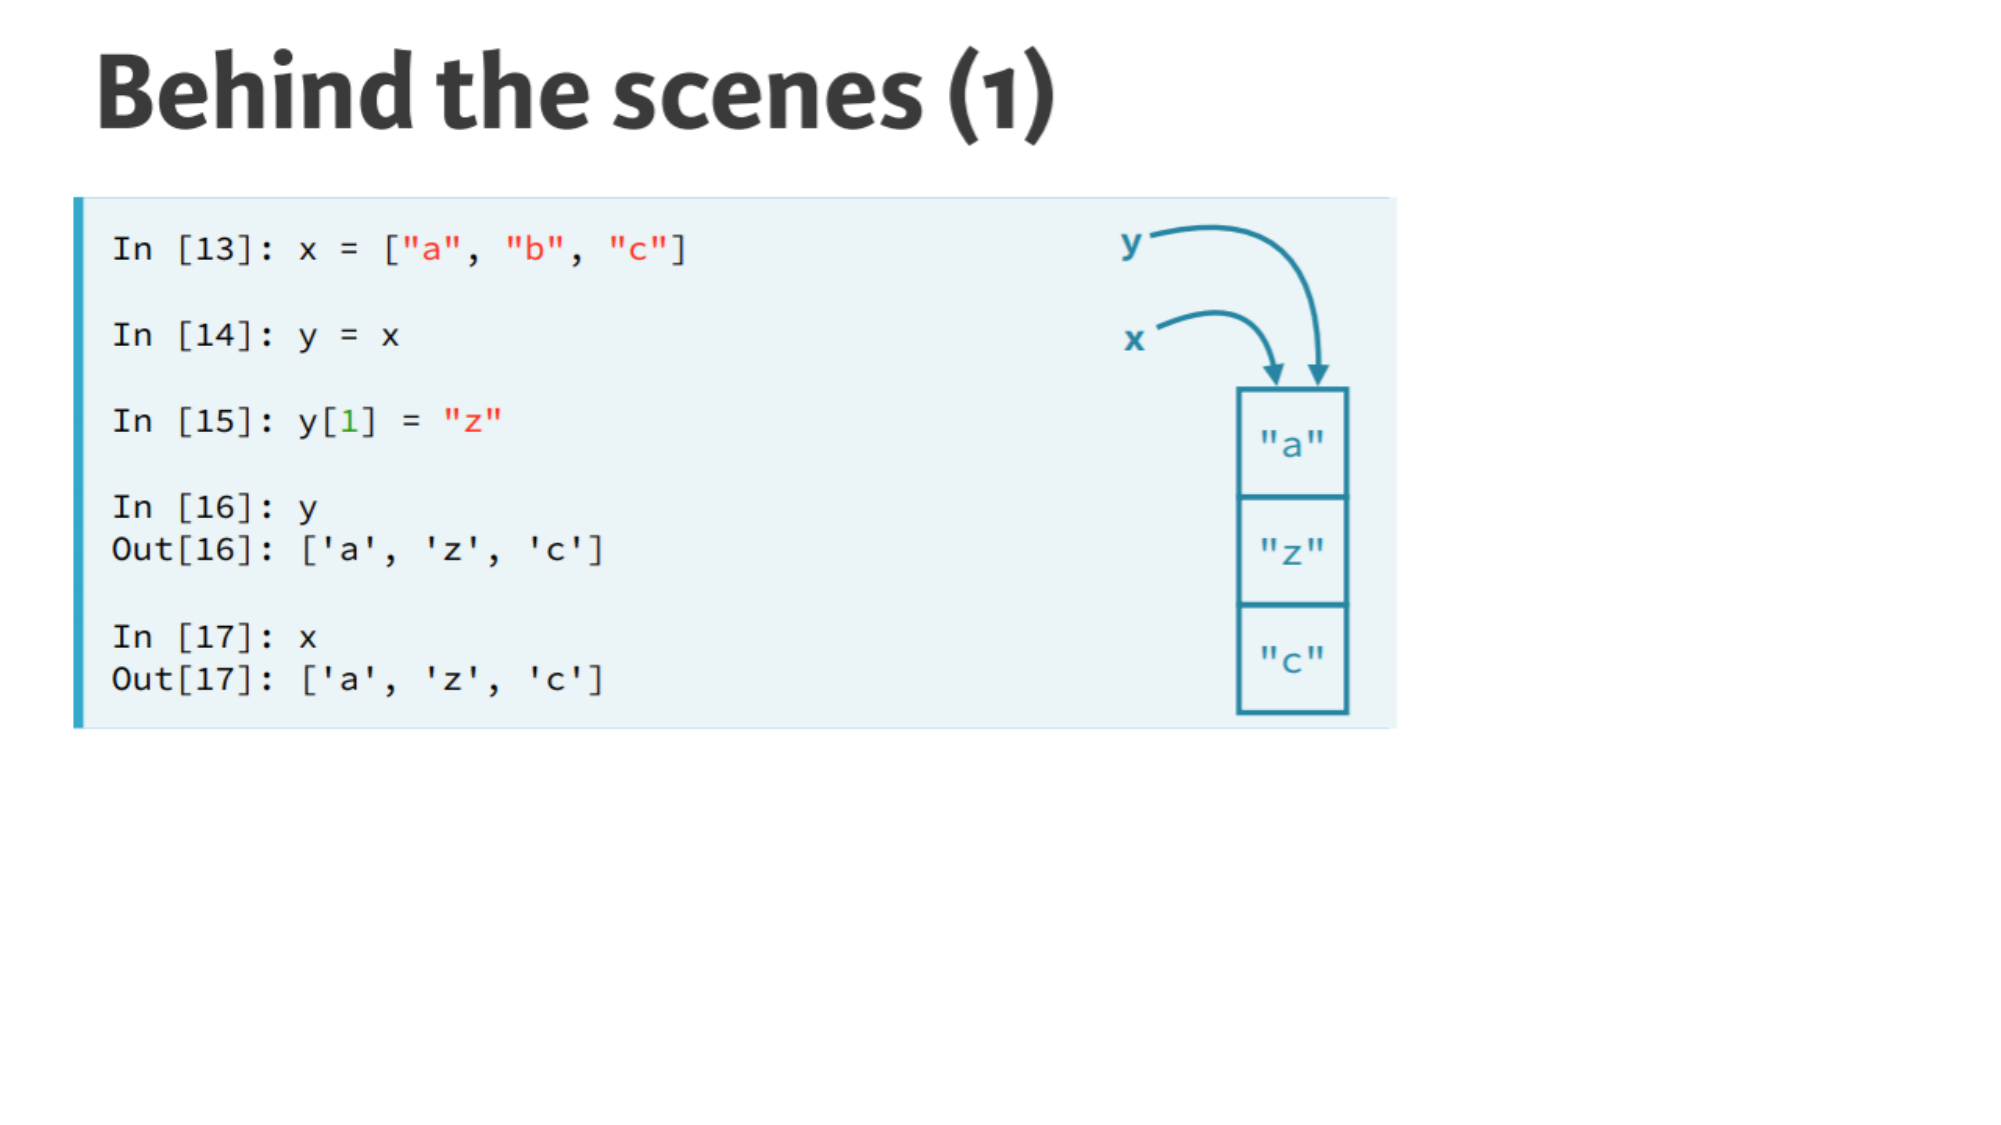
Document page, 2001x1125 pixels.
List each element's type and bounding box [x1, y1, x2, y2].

picture [58, 19, 1425, 759]
